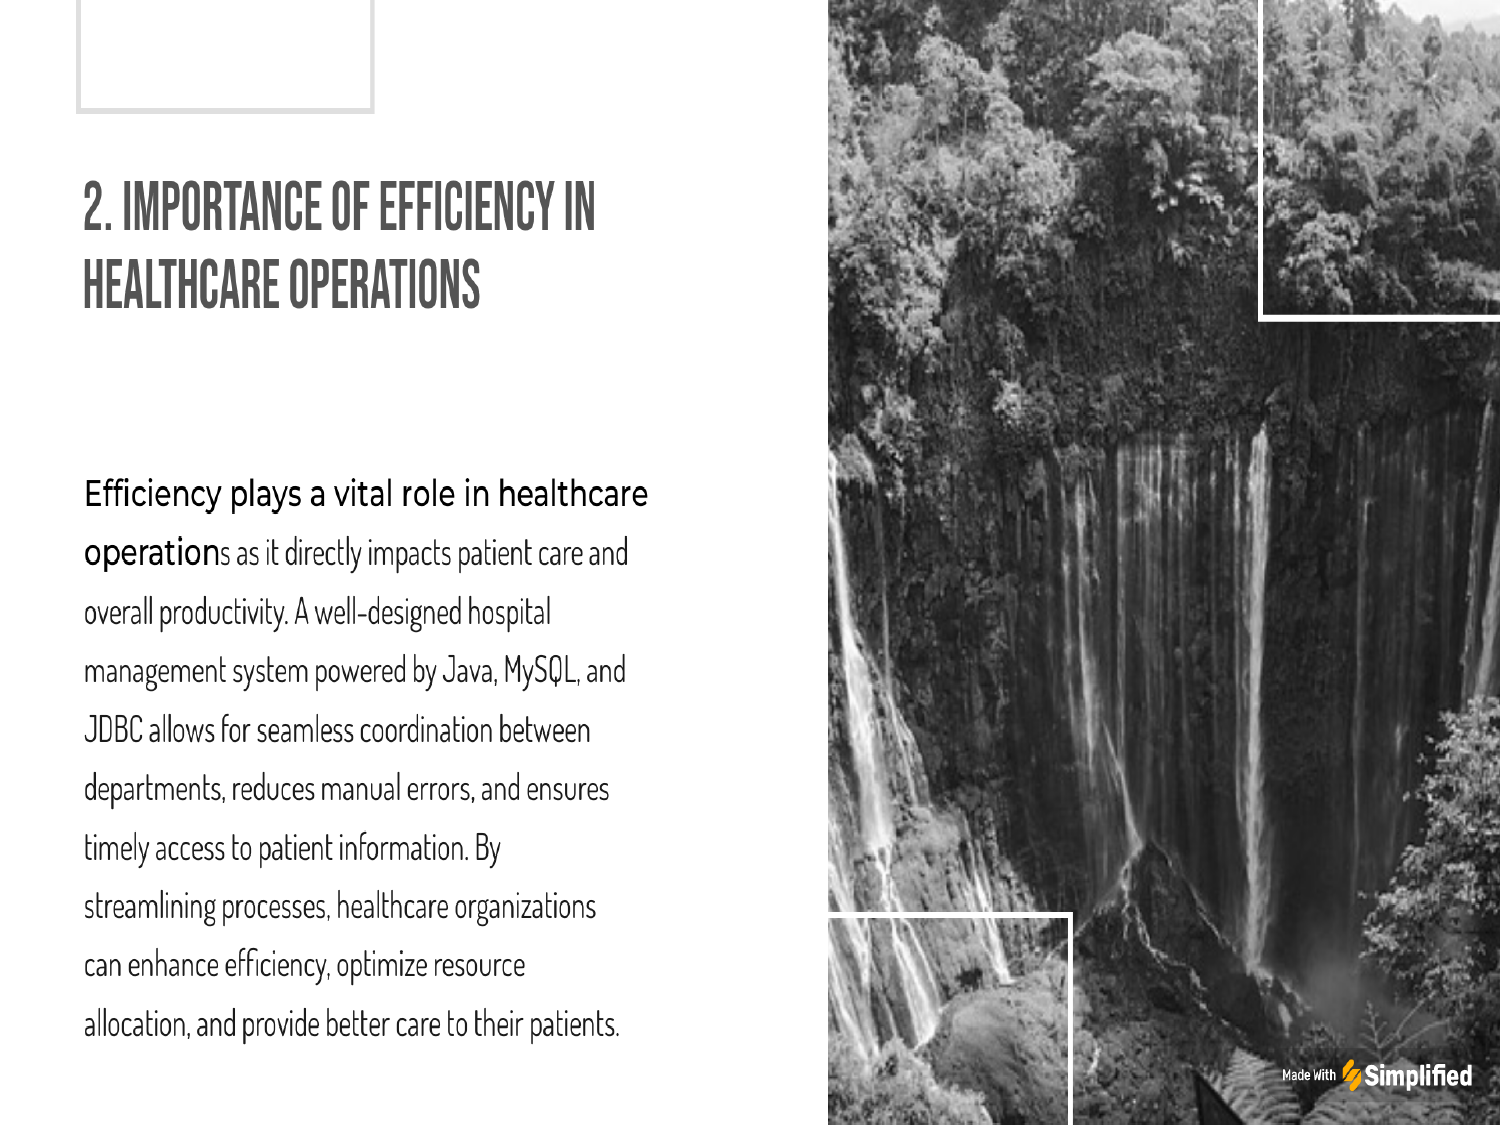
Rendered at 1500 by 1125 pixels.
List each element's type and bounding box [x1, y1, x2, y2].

list [0, 0, 1500, 1125]
